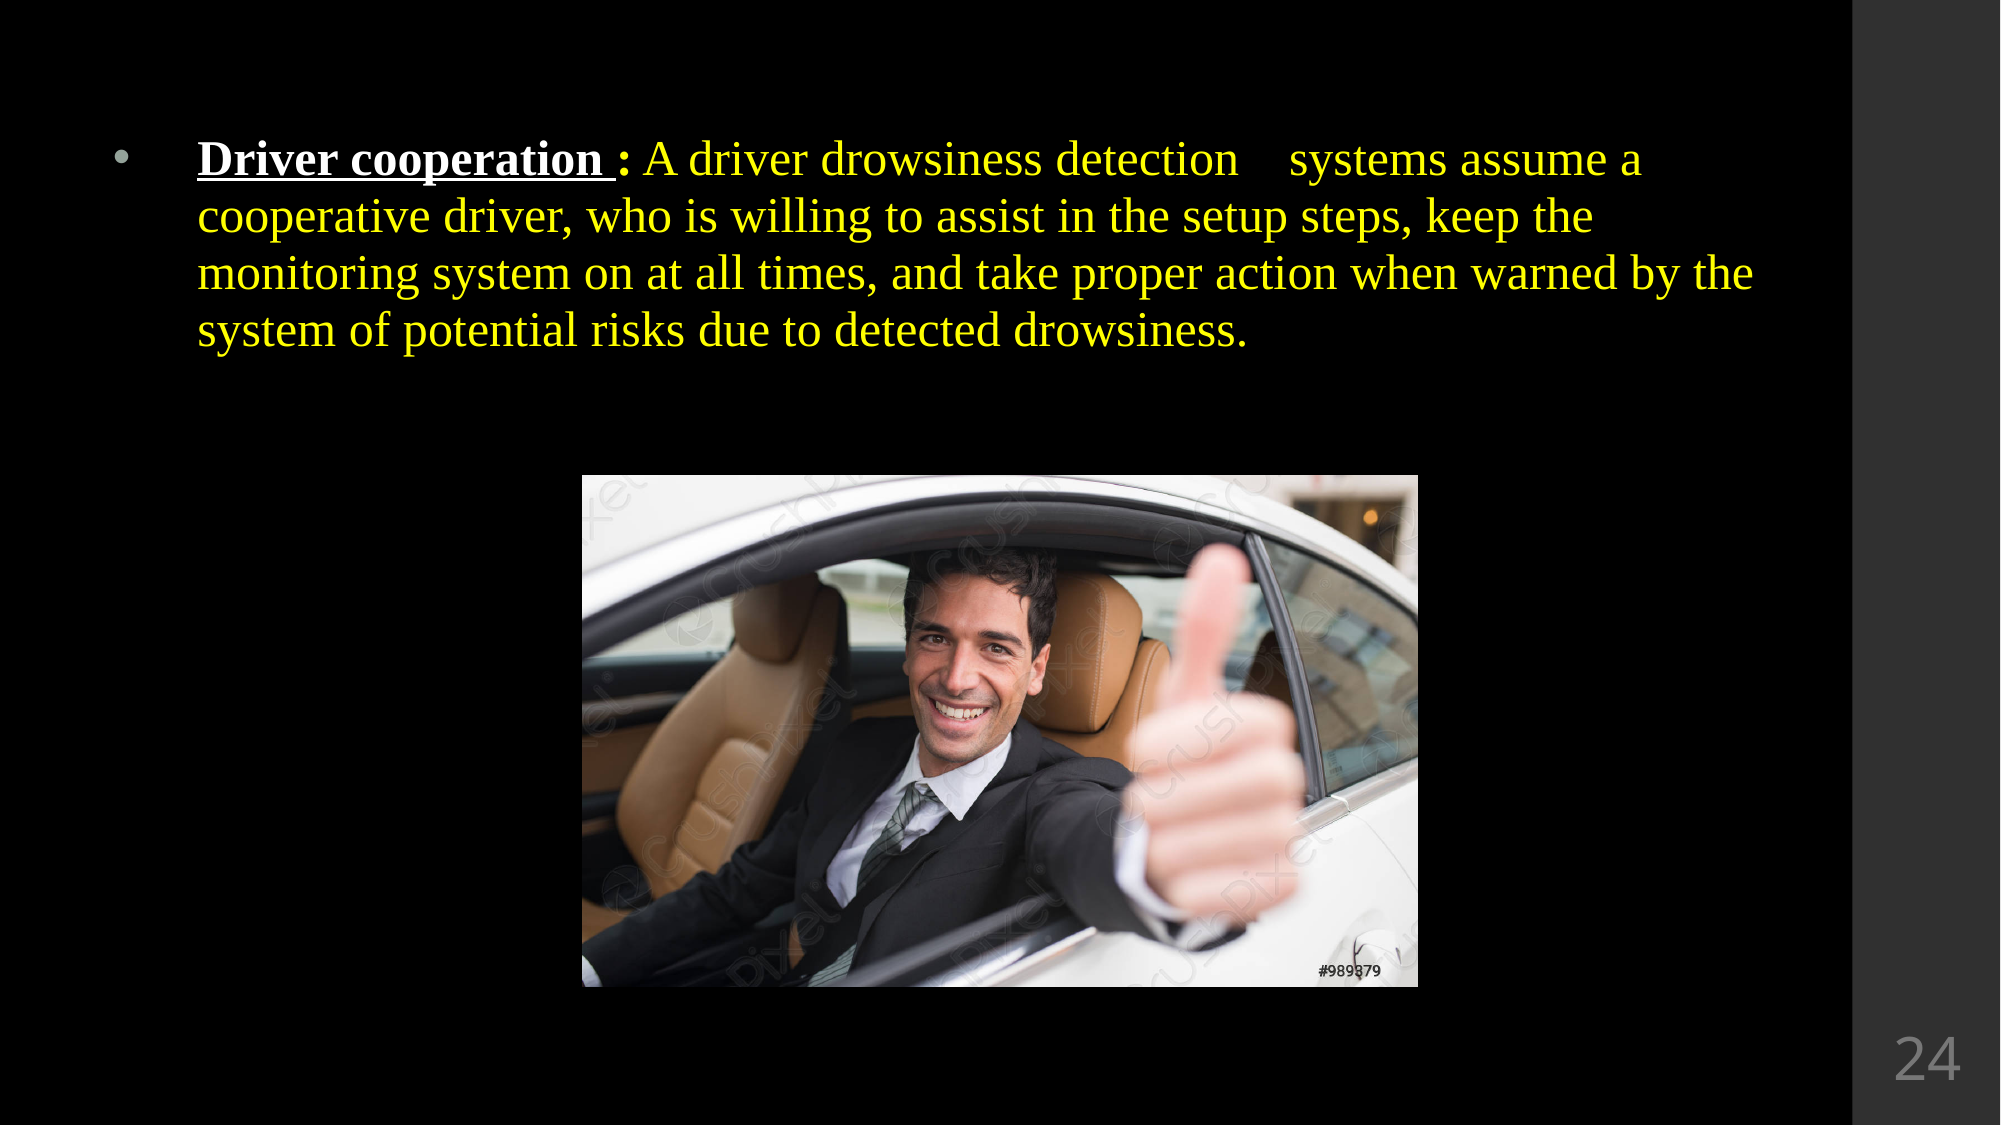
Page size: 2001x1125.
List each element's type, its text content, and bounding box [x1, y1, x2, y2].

slide_number 24 [1852, 1012, 2000, 1110]
list Driver cooperation : A driver drowsiness detection systems assume a cooperative driver, who is willing to assist in the setup steps, keep the monitoring system on at all times, and take proper action when warned by the system of potential risks due to detected drowsiness. [97, 122, 1836, 1003]
picture [581, 474, 1418, 987]
